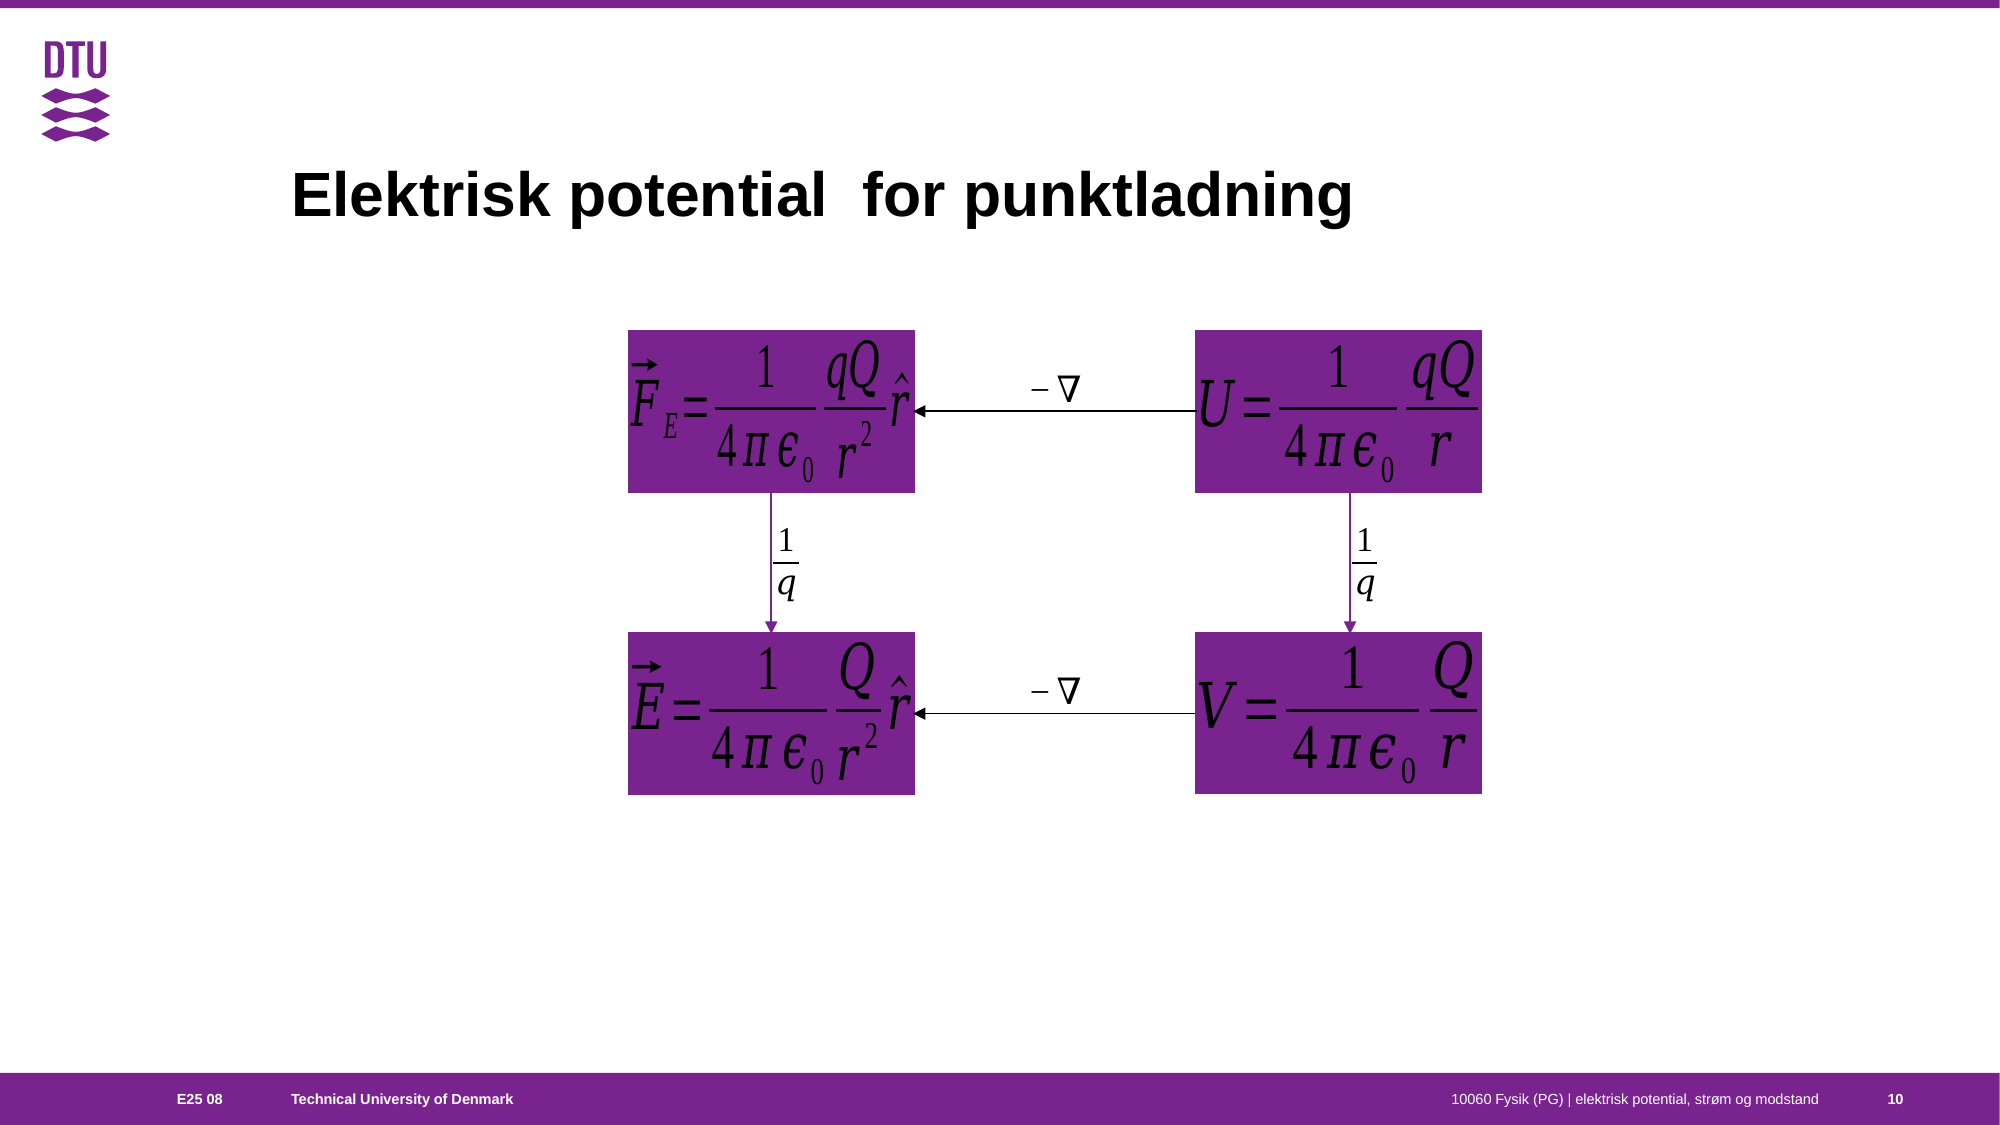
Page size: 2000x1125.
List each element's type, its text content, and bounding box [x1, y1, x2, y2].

slide_number E25 08 [41, 1073, 223, 1125]
slide_number 10 [1887, 1073, 1959, 1125]
footer 10060 Fysik (PG) | elektrisk potential, strøm og modstand [917, 1073, 1819, 1125]
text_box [629, 331, 1481, 794]
